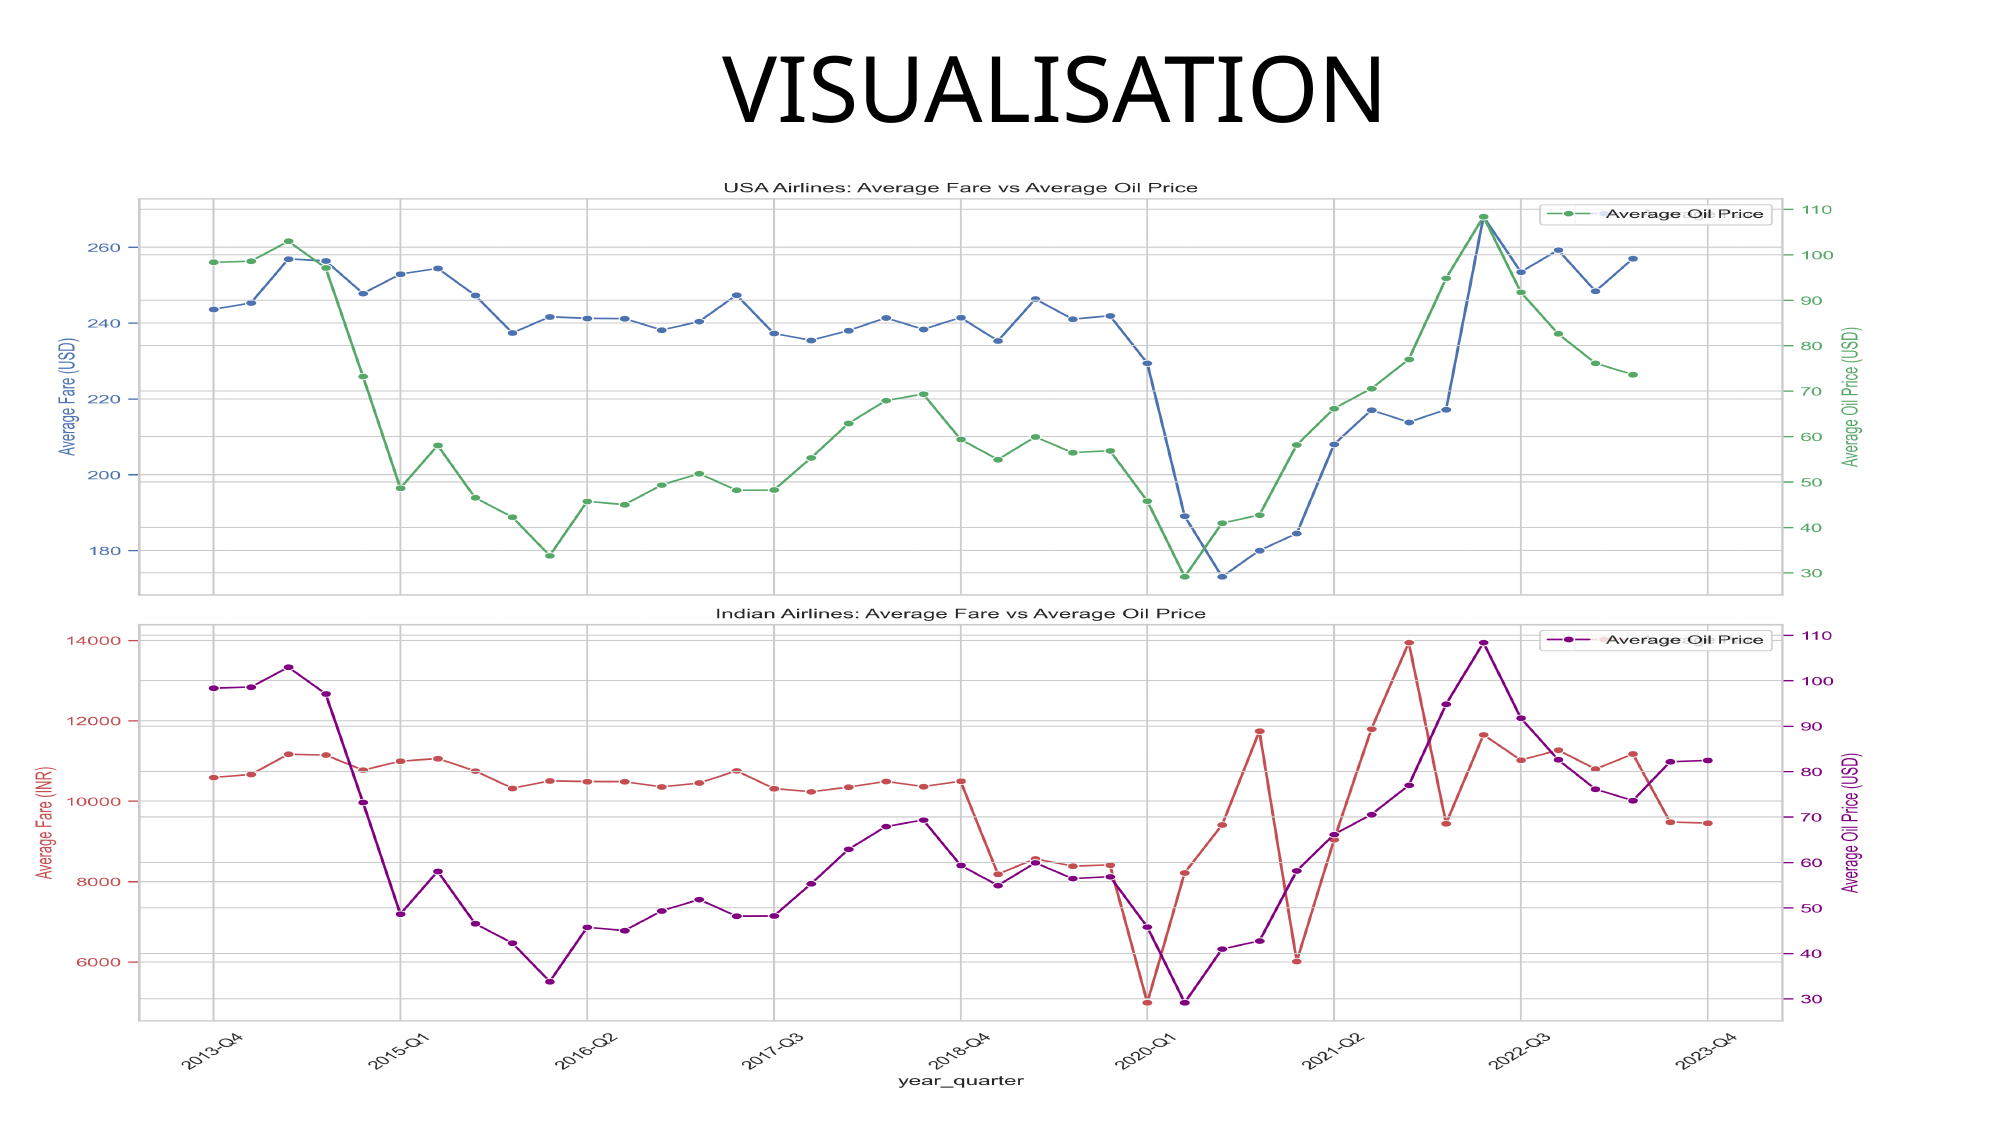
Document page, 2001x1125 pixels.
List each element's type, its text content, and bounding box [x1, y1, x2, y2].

title VISUALISATION [137, 0, 1863, 175]
picture [22, 175, 1876, 1095]
